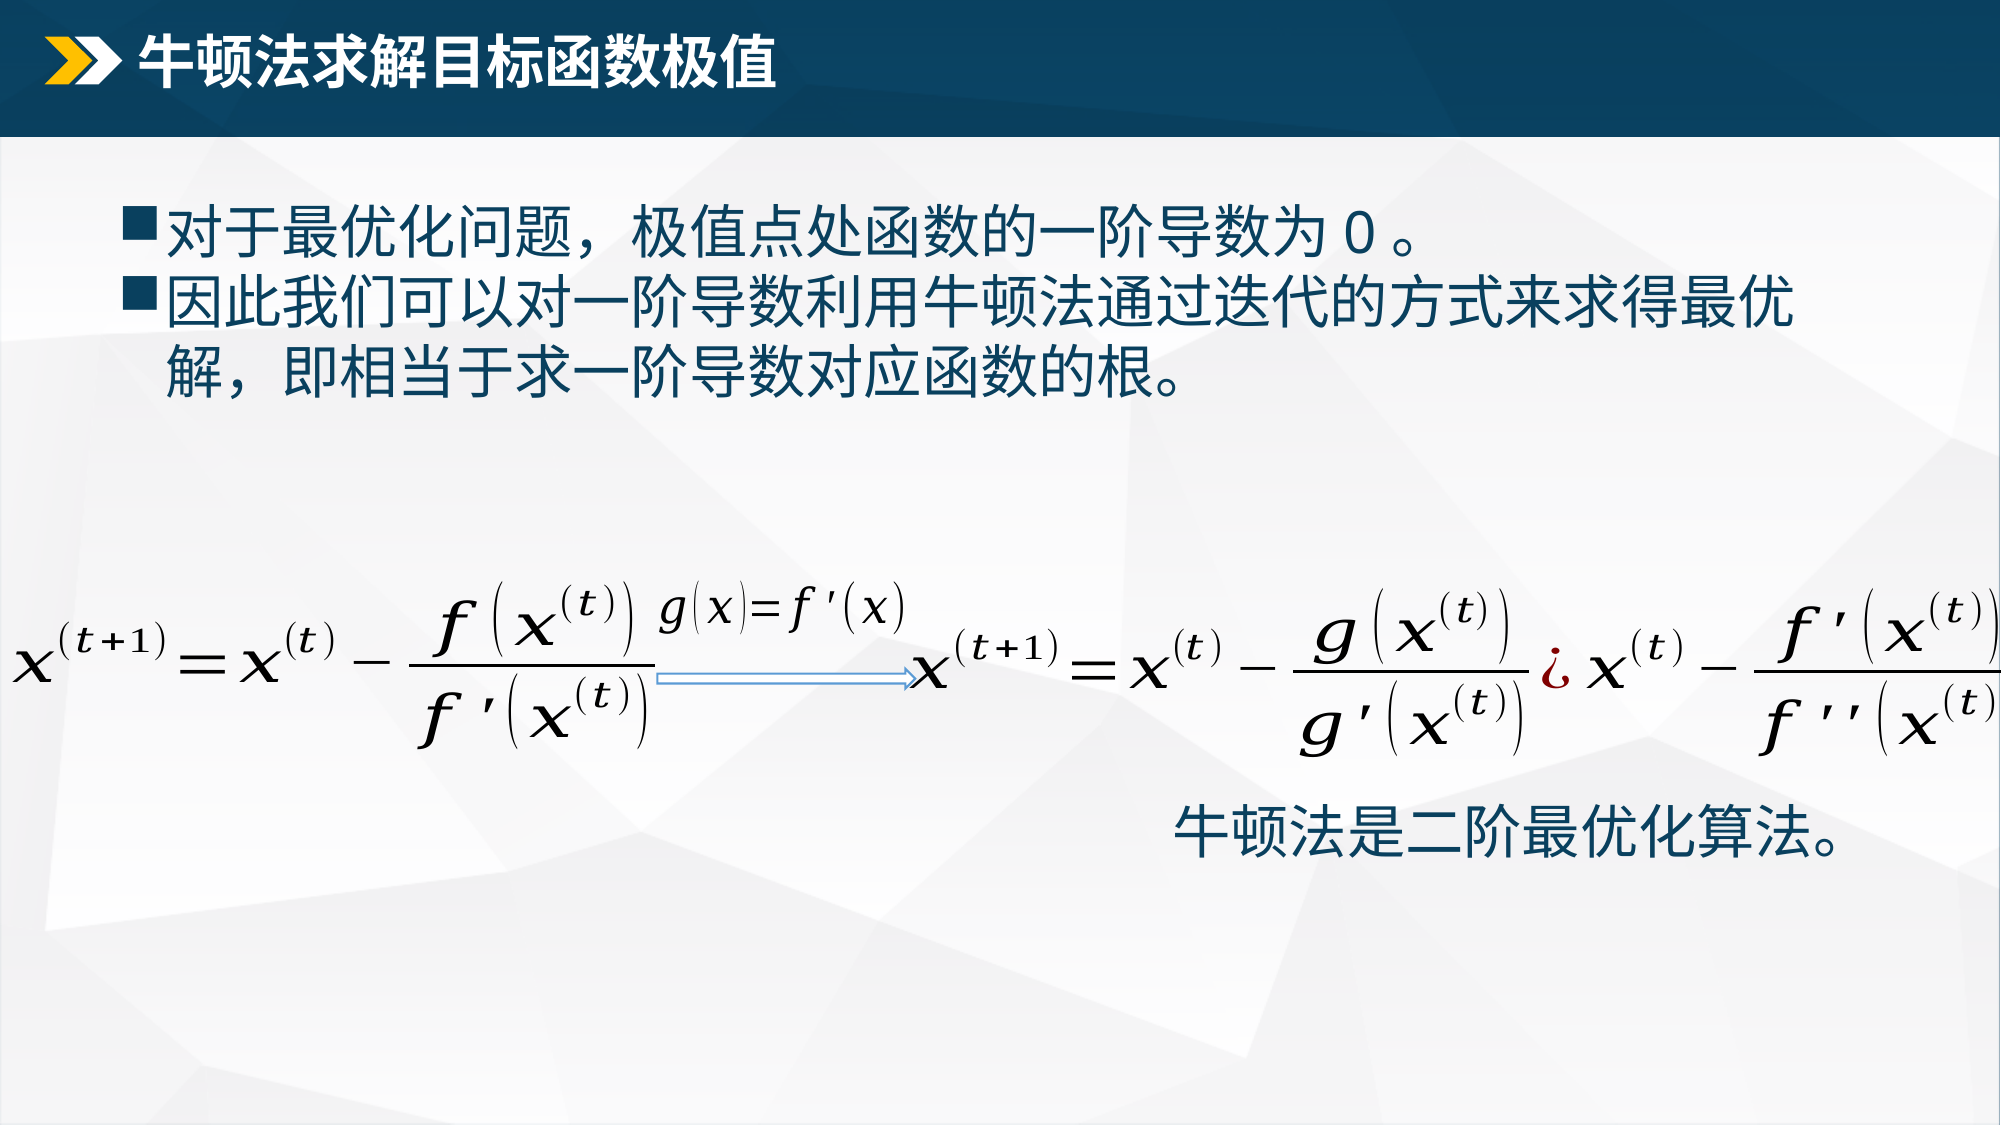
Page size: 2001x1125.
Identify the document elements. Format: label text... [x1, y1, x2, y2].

text_box 牛顿法是二阶最优化算法。 [1157, 787, 1887, 873]
title 牛顿法求解目标函数极值 [122, 25, 1723, 137]
picture [0, 0, 2000, 1125]
text_box [657, 668, 916, 689]
